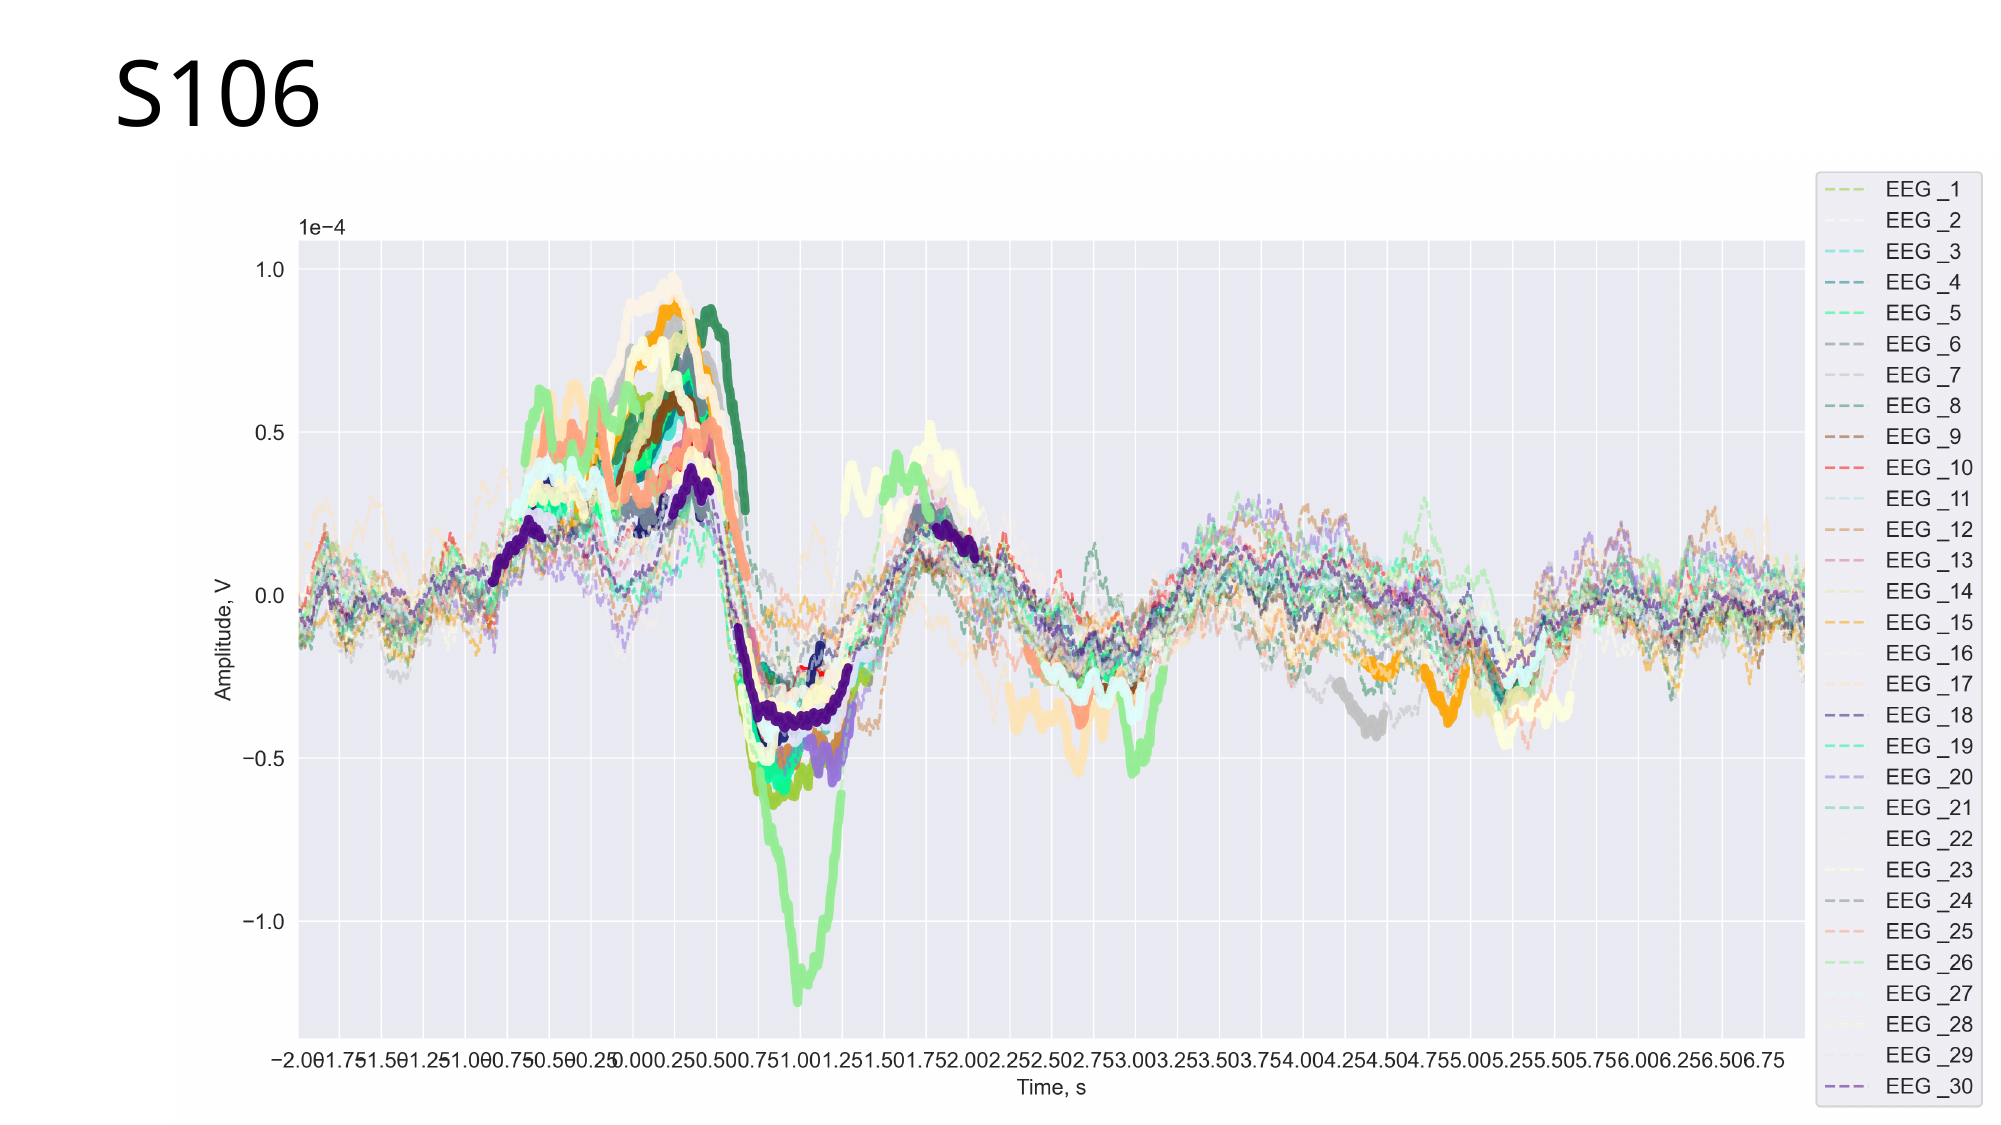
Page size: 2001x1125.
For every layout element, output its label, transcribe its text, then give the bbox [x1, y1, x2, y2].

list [174, 153, 2000, 1125]
title S106 [99, 28, 1825, 166]
